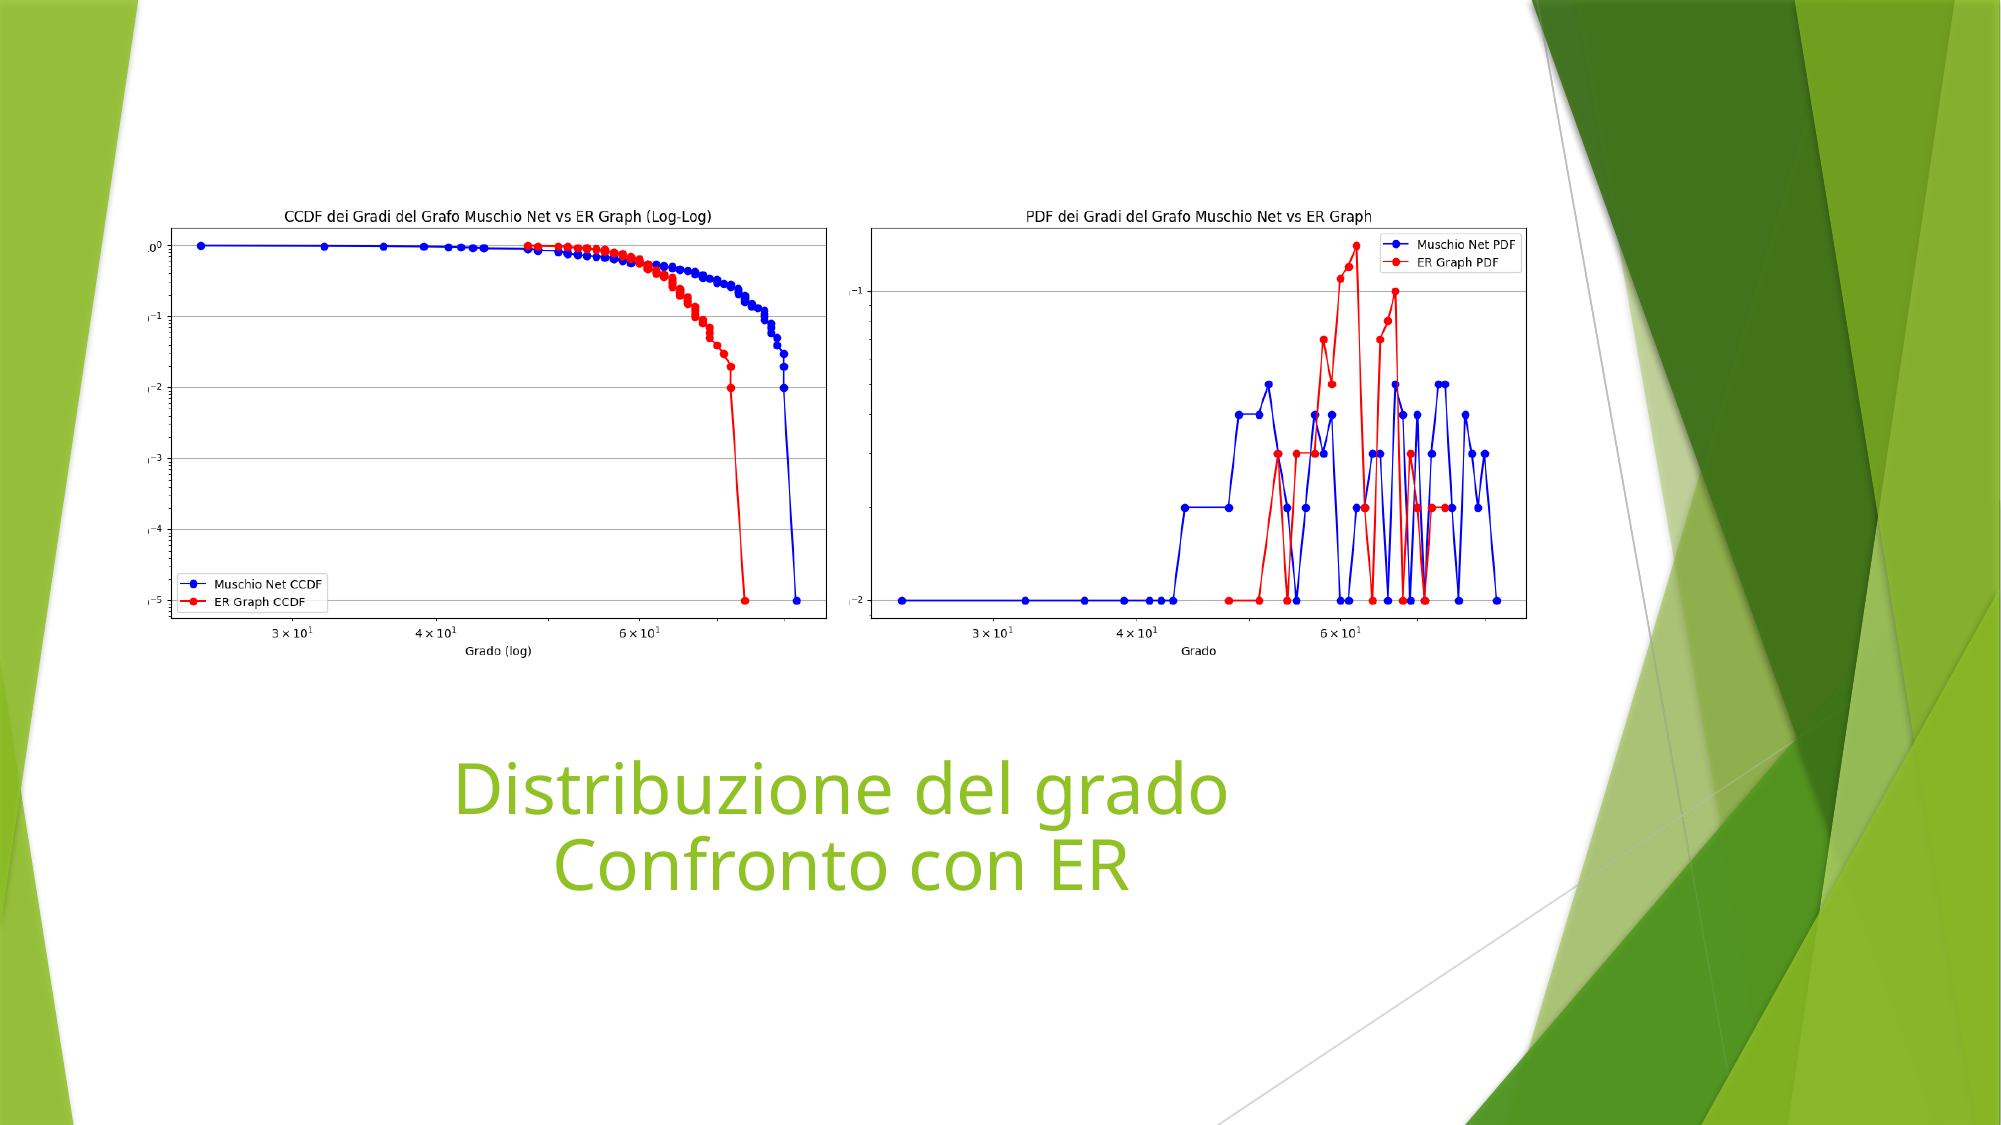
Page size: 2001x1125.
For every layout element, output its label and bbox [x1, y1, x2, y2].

picture [147, 201, 834, 666]
list [849, 201, 1535, 666]
text_box [0, 0, 2000, 1125]
